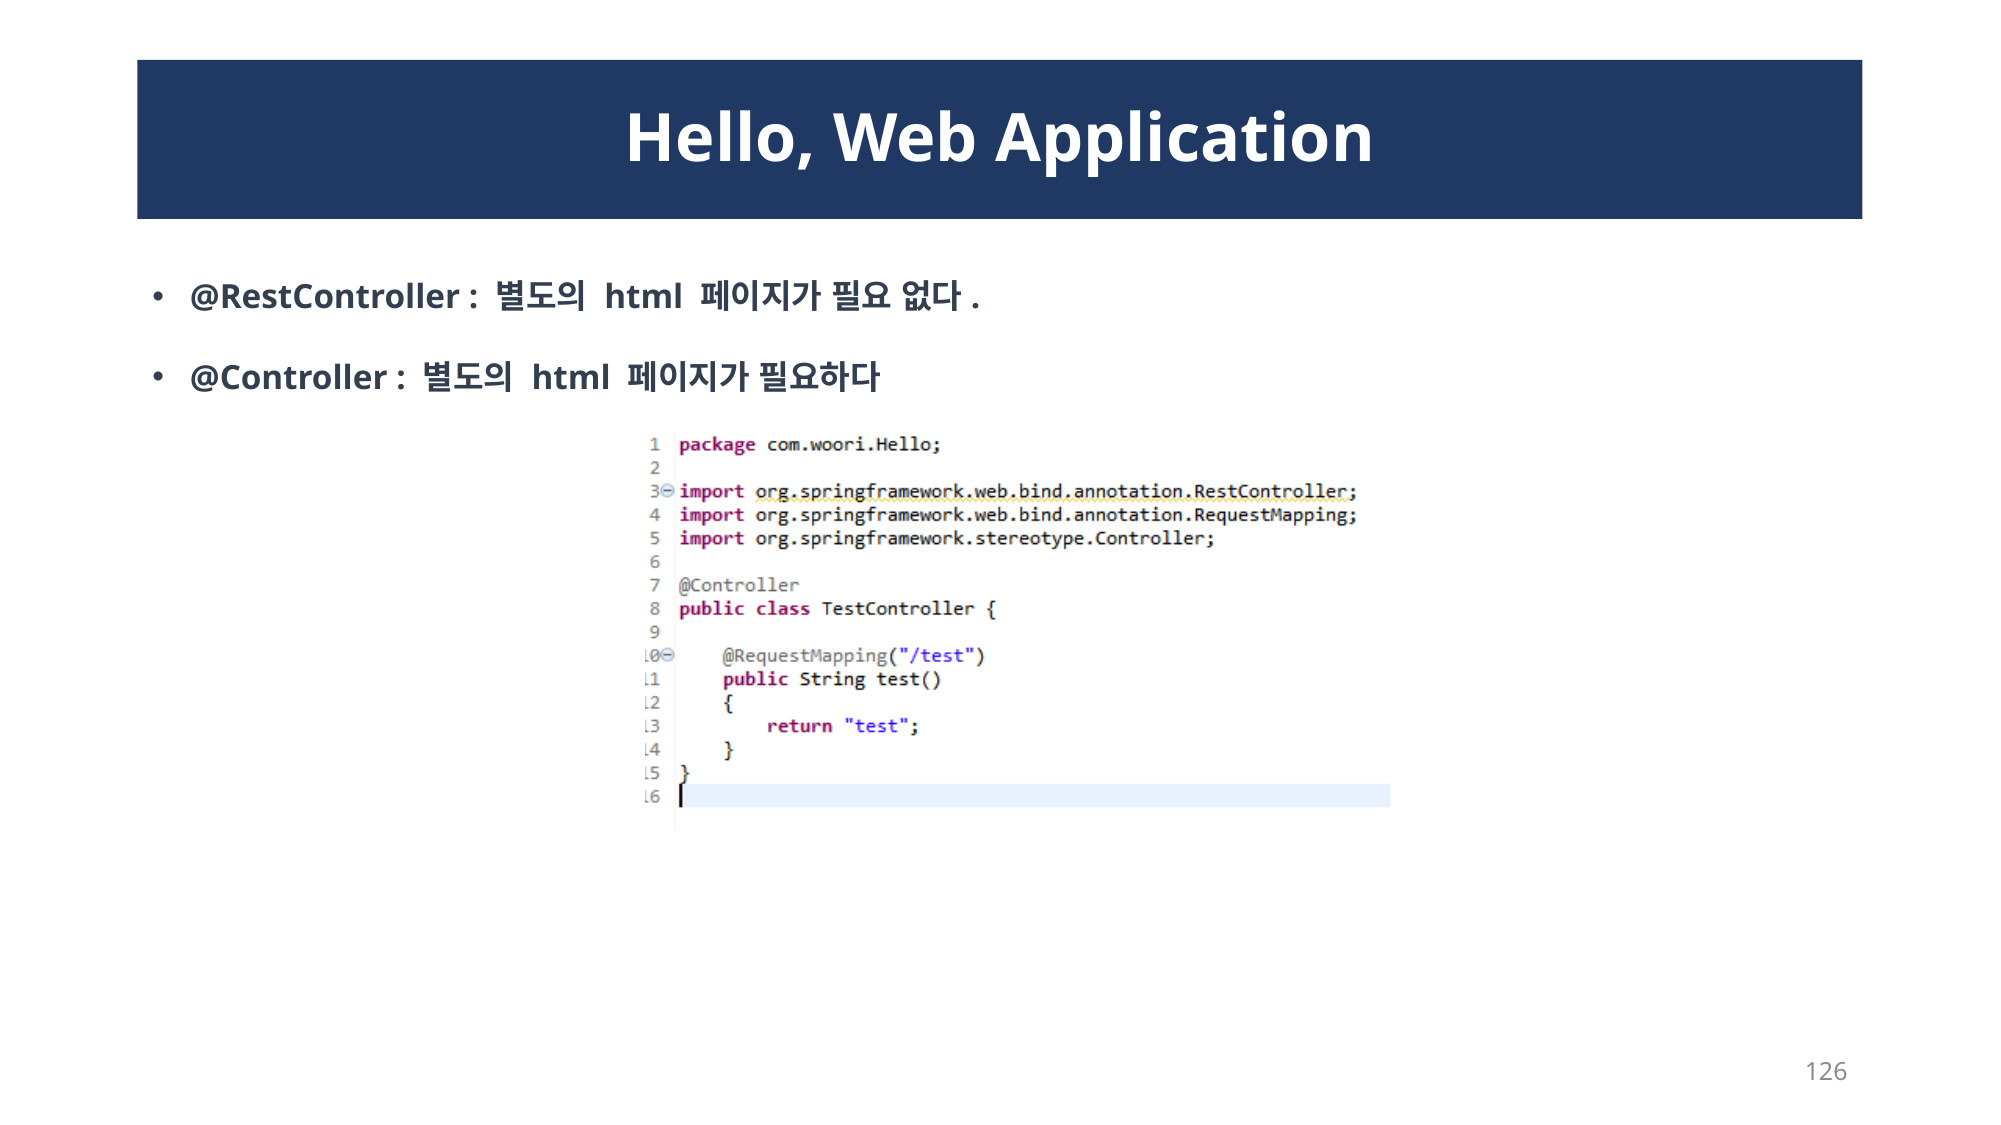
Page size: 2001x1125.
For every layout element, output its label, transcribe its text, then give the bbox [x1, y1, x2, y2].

picture [645, 432, 1390, 831]
slide_number 126 [1412, 1042, 1863, 1103]
title Hello, Web Application [137, 59, 1863, 219]
list @RestController : 별도의 html 페이지가 필요 없다. @Controller : 별도의 html 페이지가 필요하다 [137, 248, 1863, 1014]
